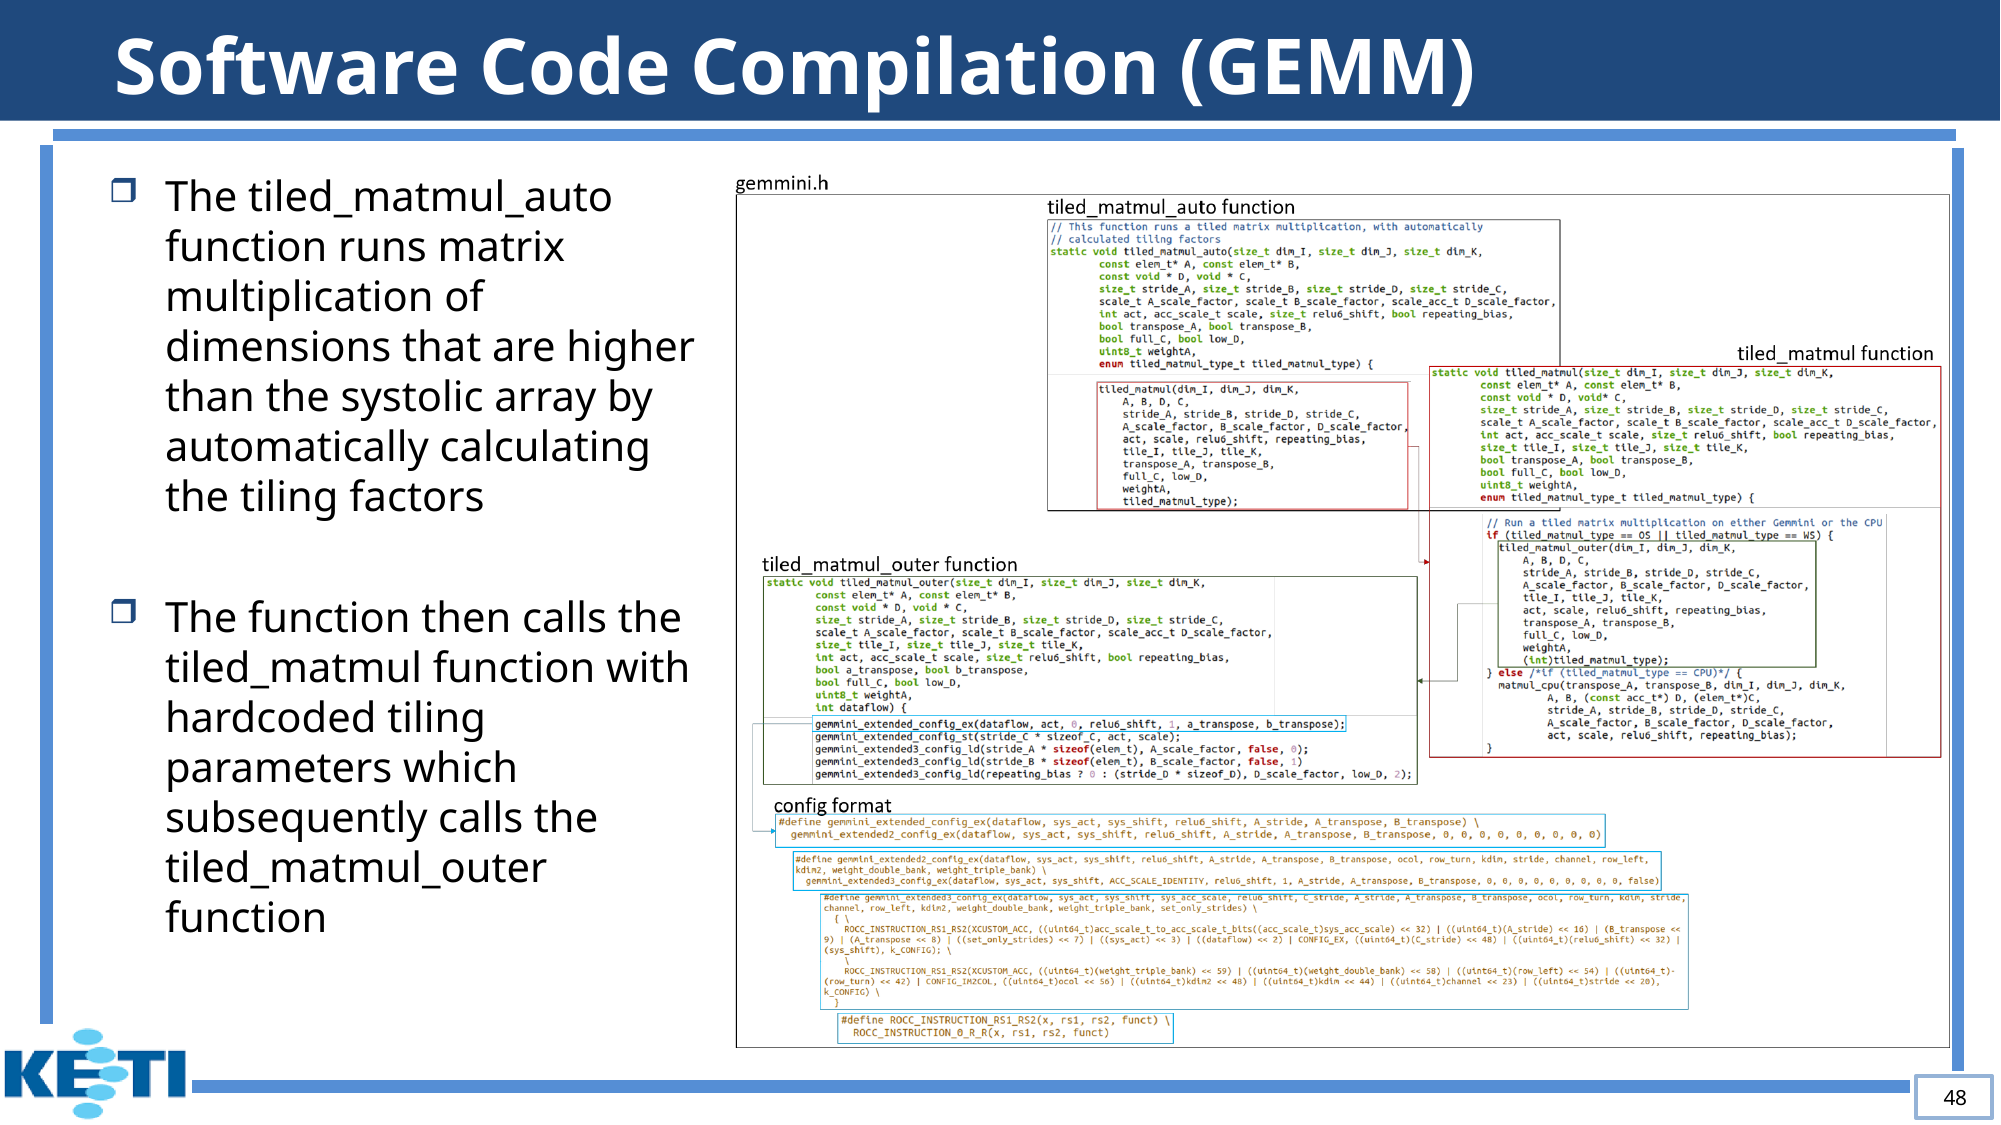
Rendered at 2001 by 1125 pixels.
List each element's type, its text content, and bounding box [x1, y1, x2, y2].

picture [0, 1024, 192, 1121]
list The tiled_matmul_auto function runs matrix multiplication of dimensions that are higher than the systolic array by automatically calculating the tiling factors The function then calls the tiled_matmul function with hardcoded tiling parameters which subsequently calls the tiled_matmul_outer function [93, 162, 719, 1038]
title Software Code Compilation (GEMM) [99, 12, 1900, 116]
picture [721, 162, 1950, 1048]
slide_number 48 [1914, 1075, 1996, 1123]
